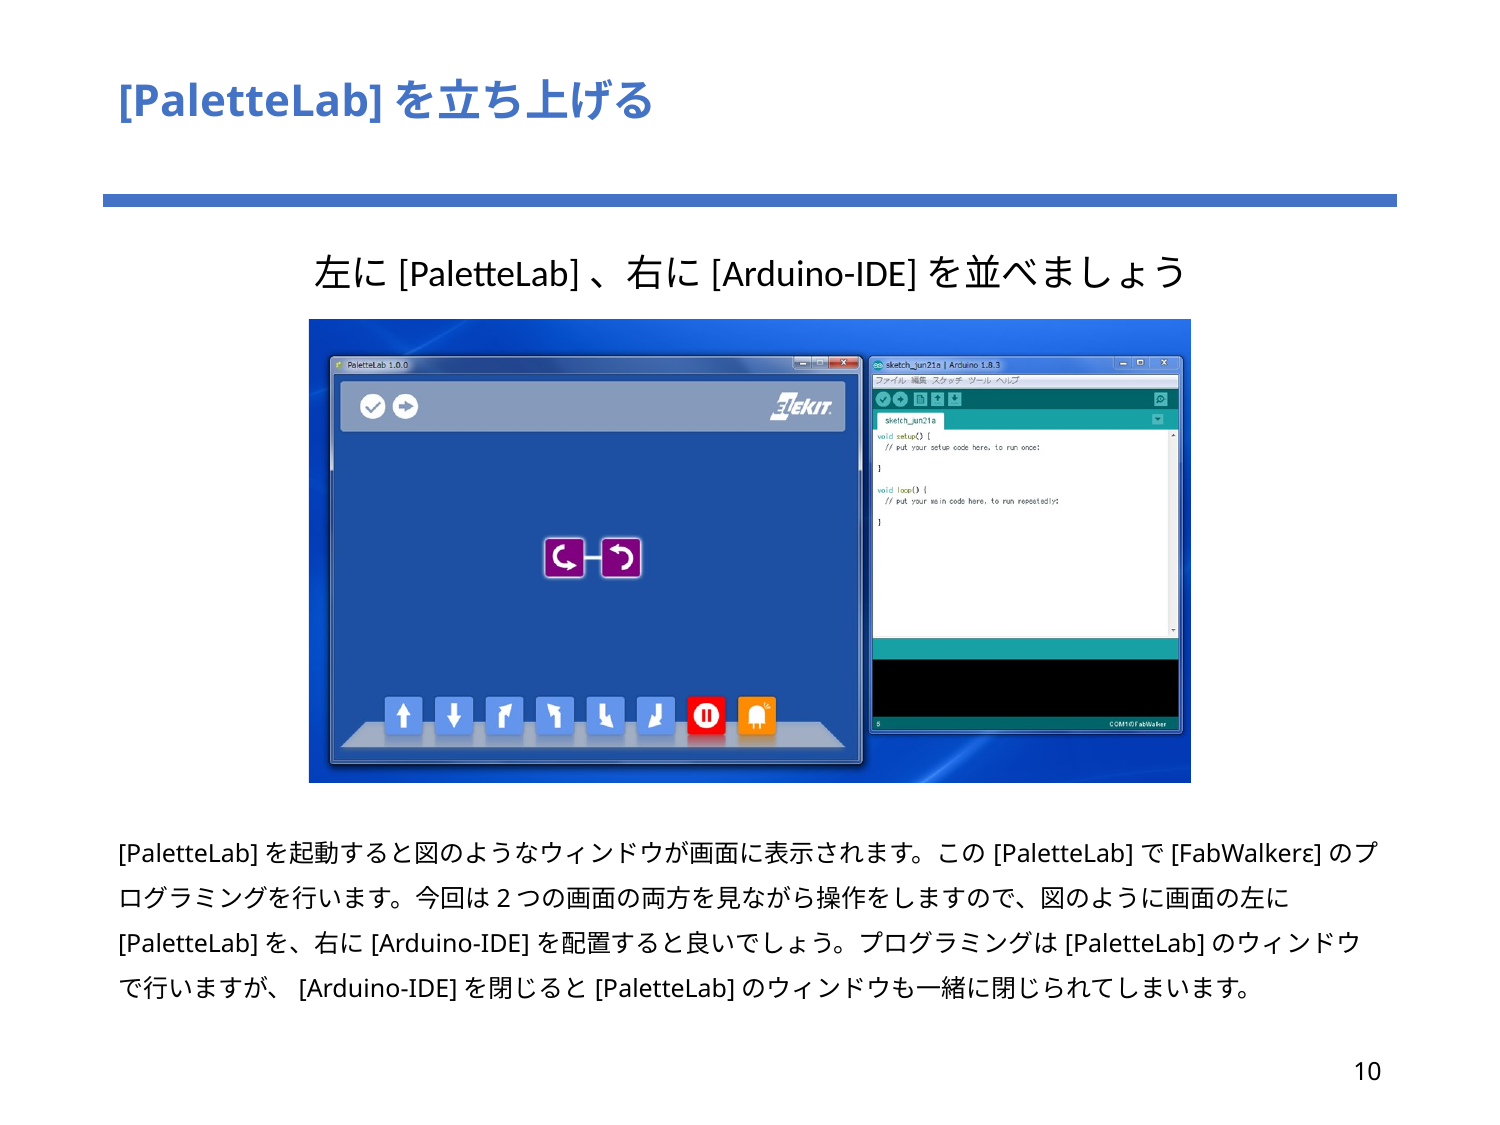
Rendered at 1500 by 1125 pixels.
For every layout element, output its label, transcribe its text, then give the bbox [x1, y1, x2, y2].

text_box 左に[PaletteLab]、右に[Arduino-IDE]を並べましょう [299, 242, 1205, 302]
list [PaletteLab]を起動すると図のようなウィンドウが画面に表示されます。この[PaletteLab]で[FabWalkerε]のプログラミングを行います。今回は2つの画面の両方を見ながら操作をしますので、図のように画面の左に[PaletteLab]を、右に[Arduino-IDE]を配置すると良いでしょう。プログラミングは[PaletteLab]のウィンドウで行いますが、[Arduino-IDE]を閉じると[PaletteLab]のウィンドウも一緒に閉じられてしまいます。 [103, 815, 1397, 1014]
picture [308, 318, 1191, 783]
title [PaletteLab]を立ち上げる [103, 70, 1397, 187]
slide_number 10 [1059, 1042, 1397, 1103]
